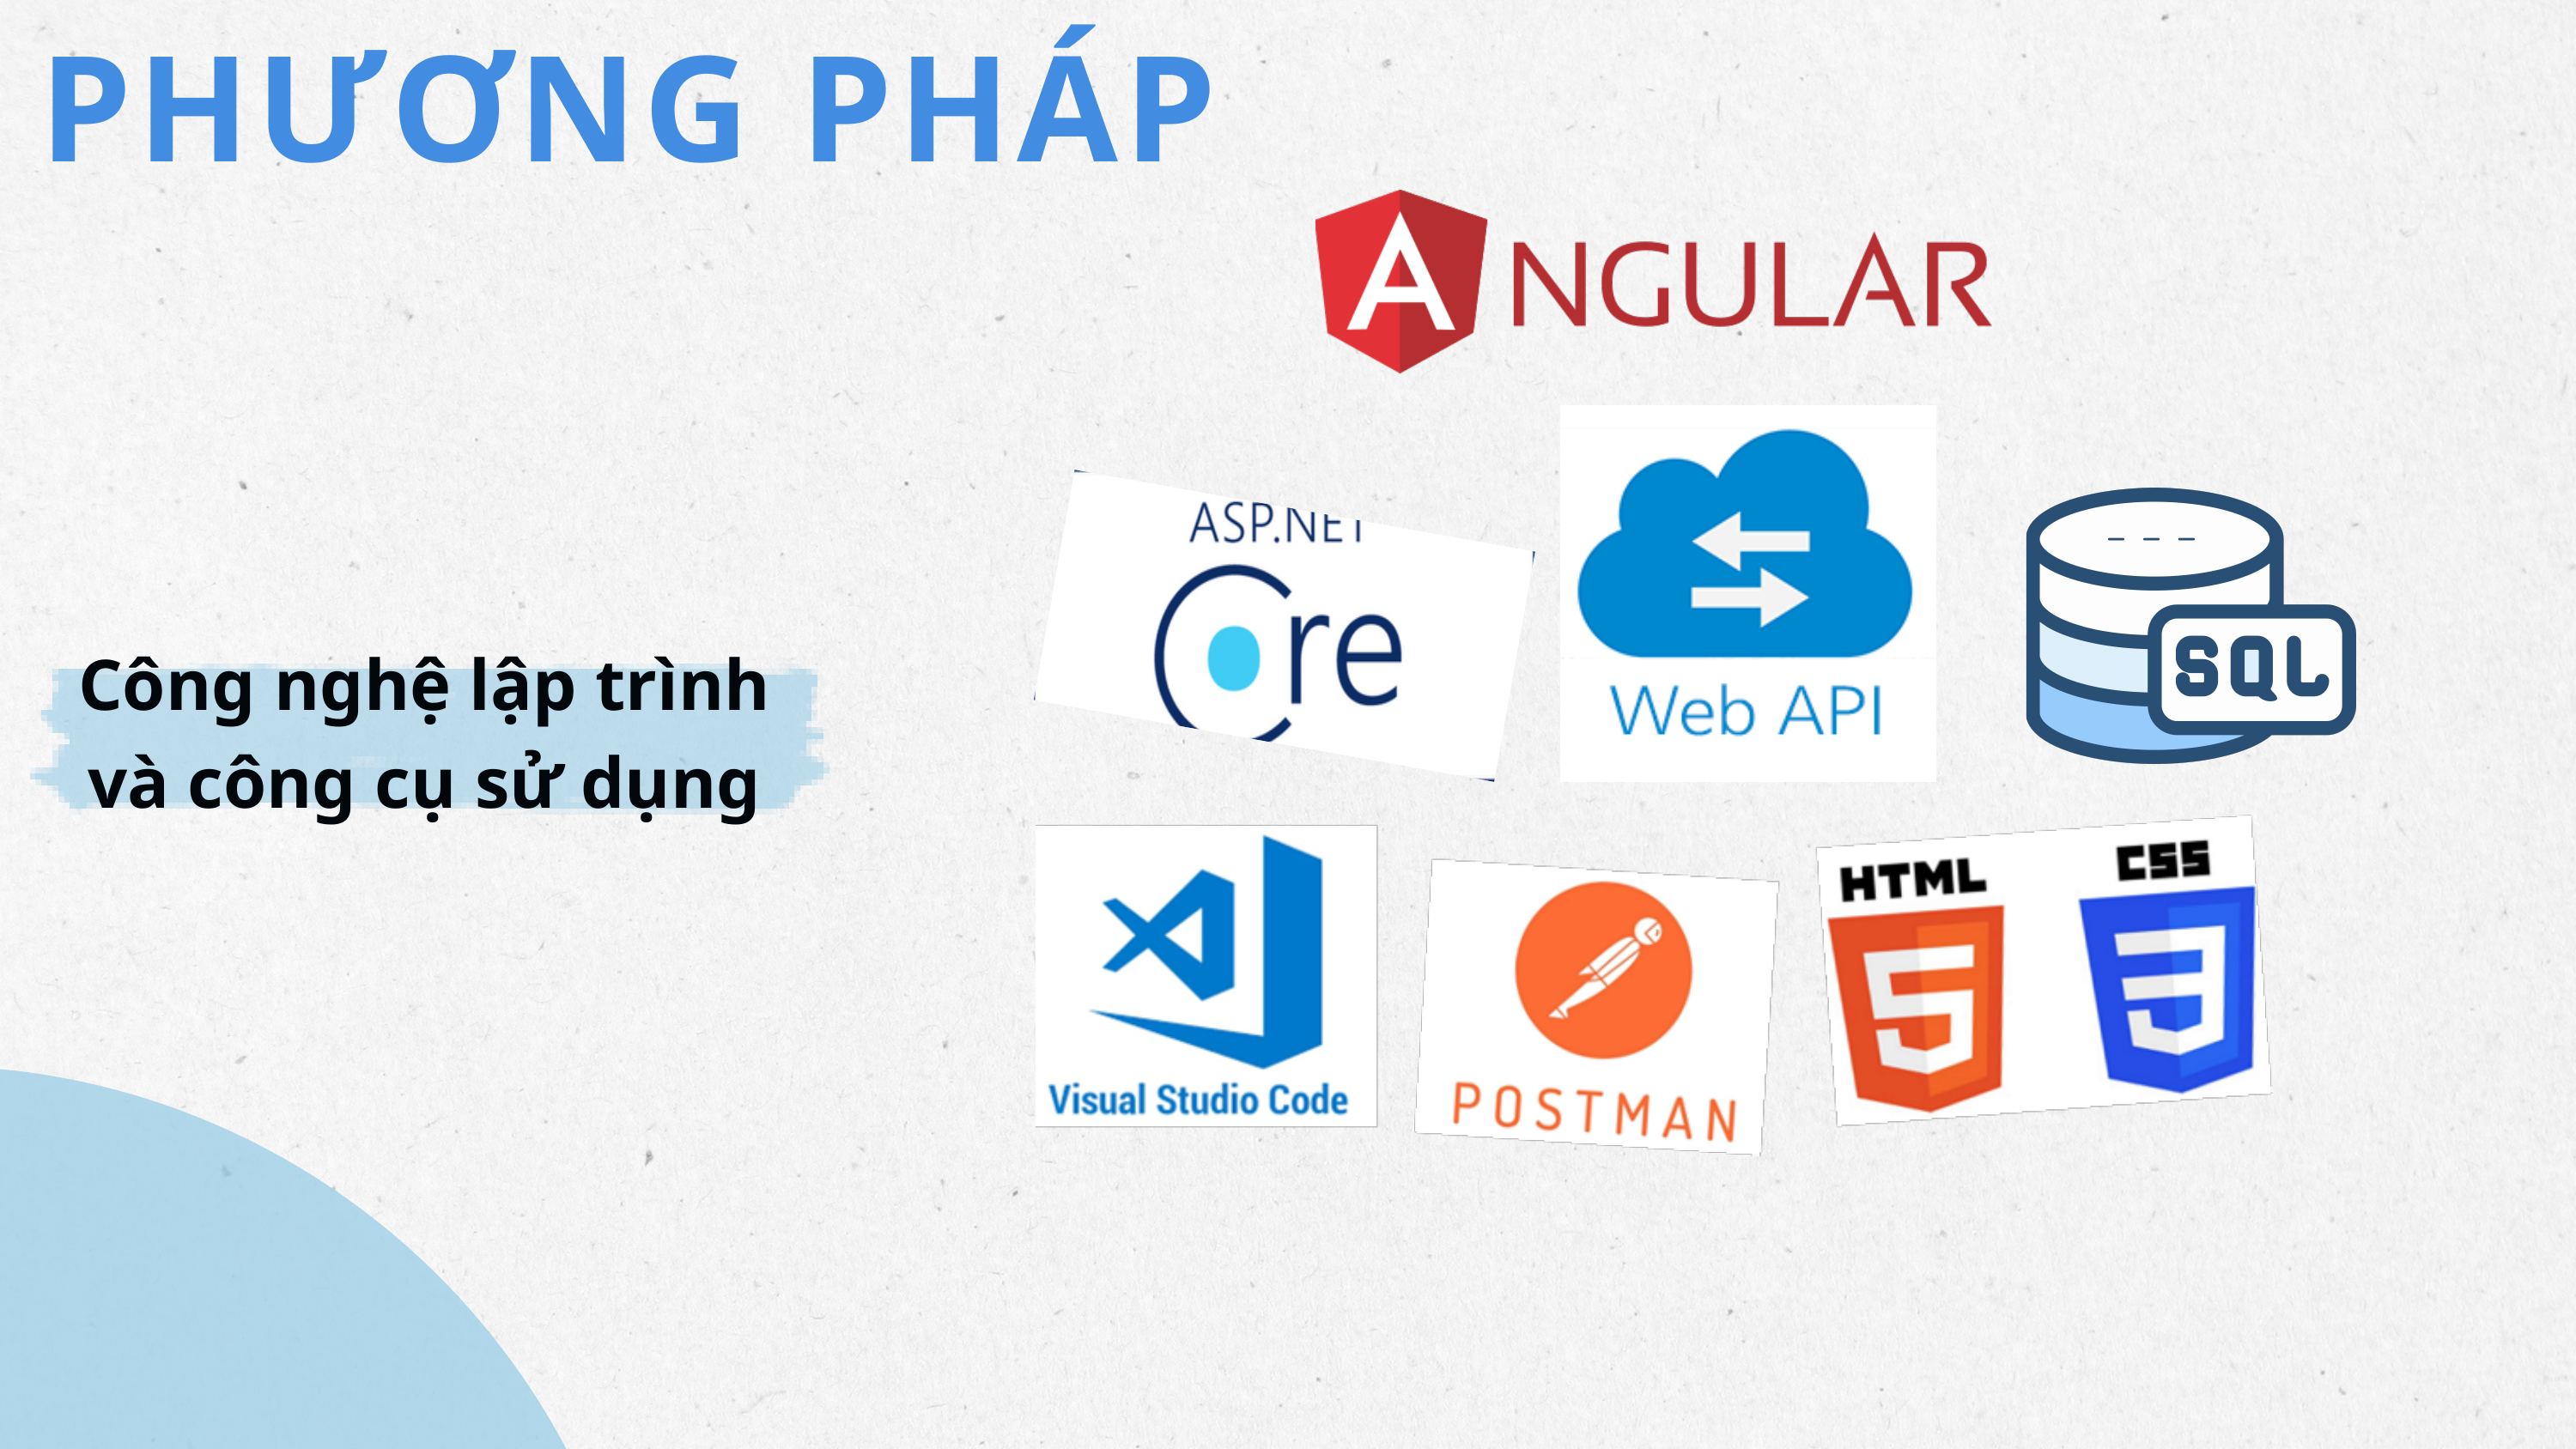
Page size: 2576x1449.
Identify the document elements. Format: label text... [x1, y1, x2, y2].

text_box [1033, 470, 1535, 782]
text_box [1559, 405, 1937, 782]
text_box [1036, 814, 2273, 1156]
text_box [29, 634, 830, 815]
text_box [0, 1065, 650, 1449]
text_box [2026, 488, 2357, 764]
text_box [0, 0, 2576, 1449]
text_box PHƯƠNG PHÁP [39, 66, 2359, 192]
text_box [1315, 192, 1993, 373]
